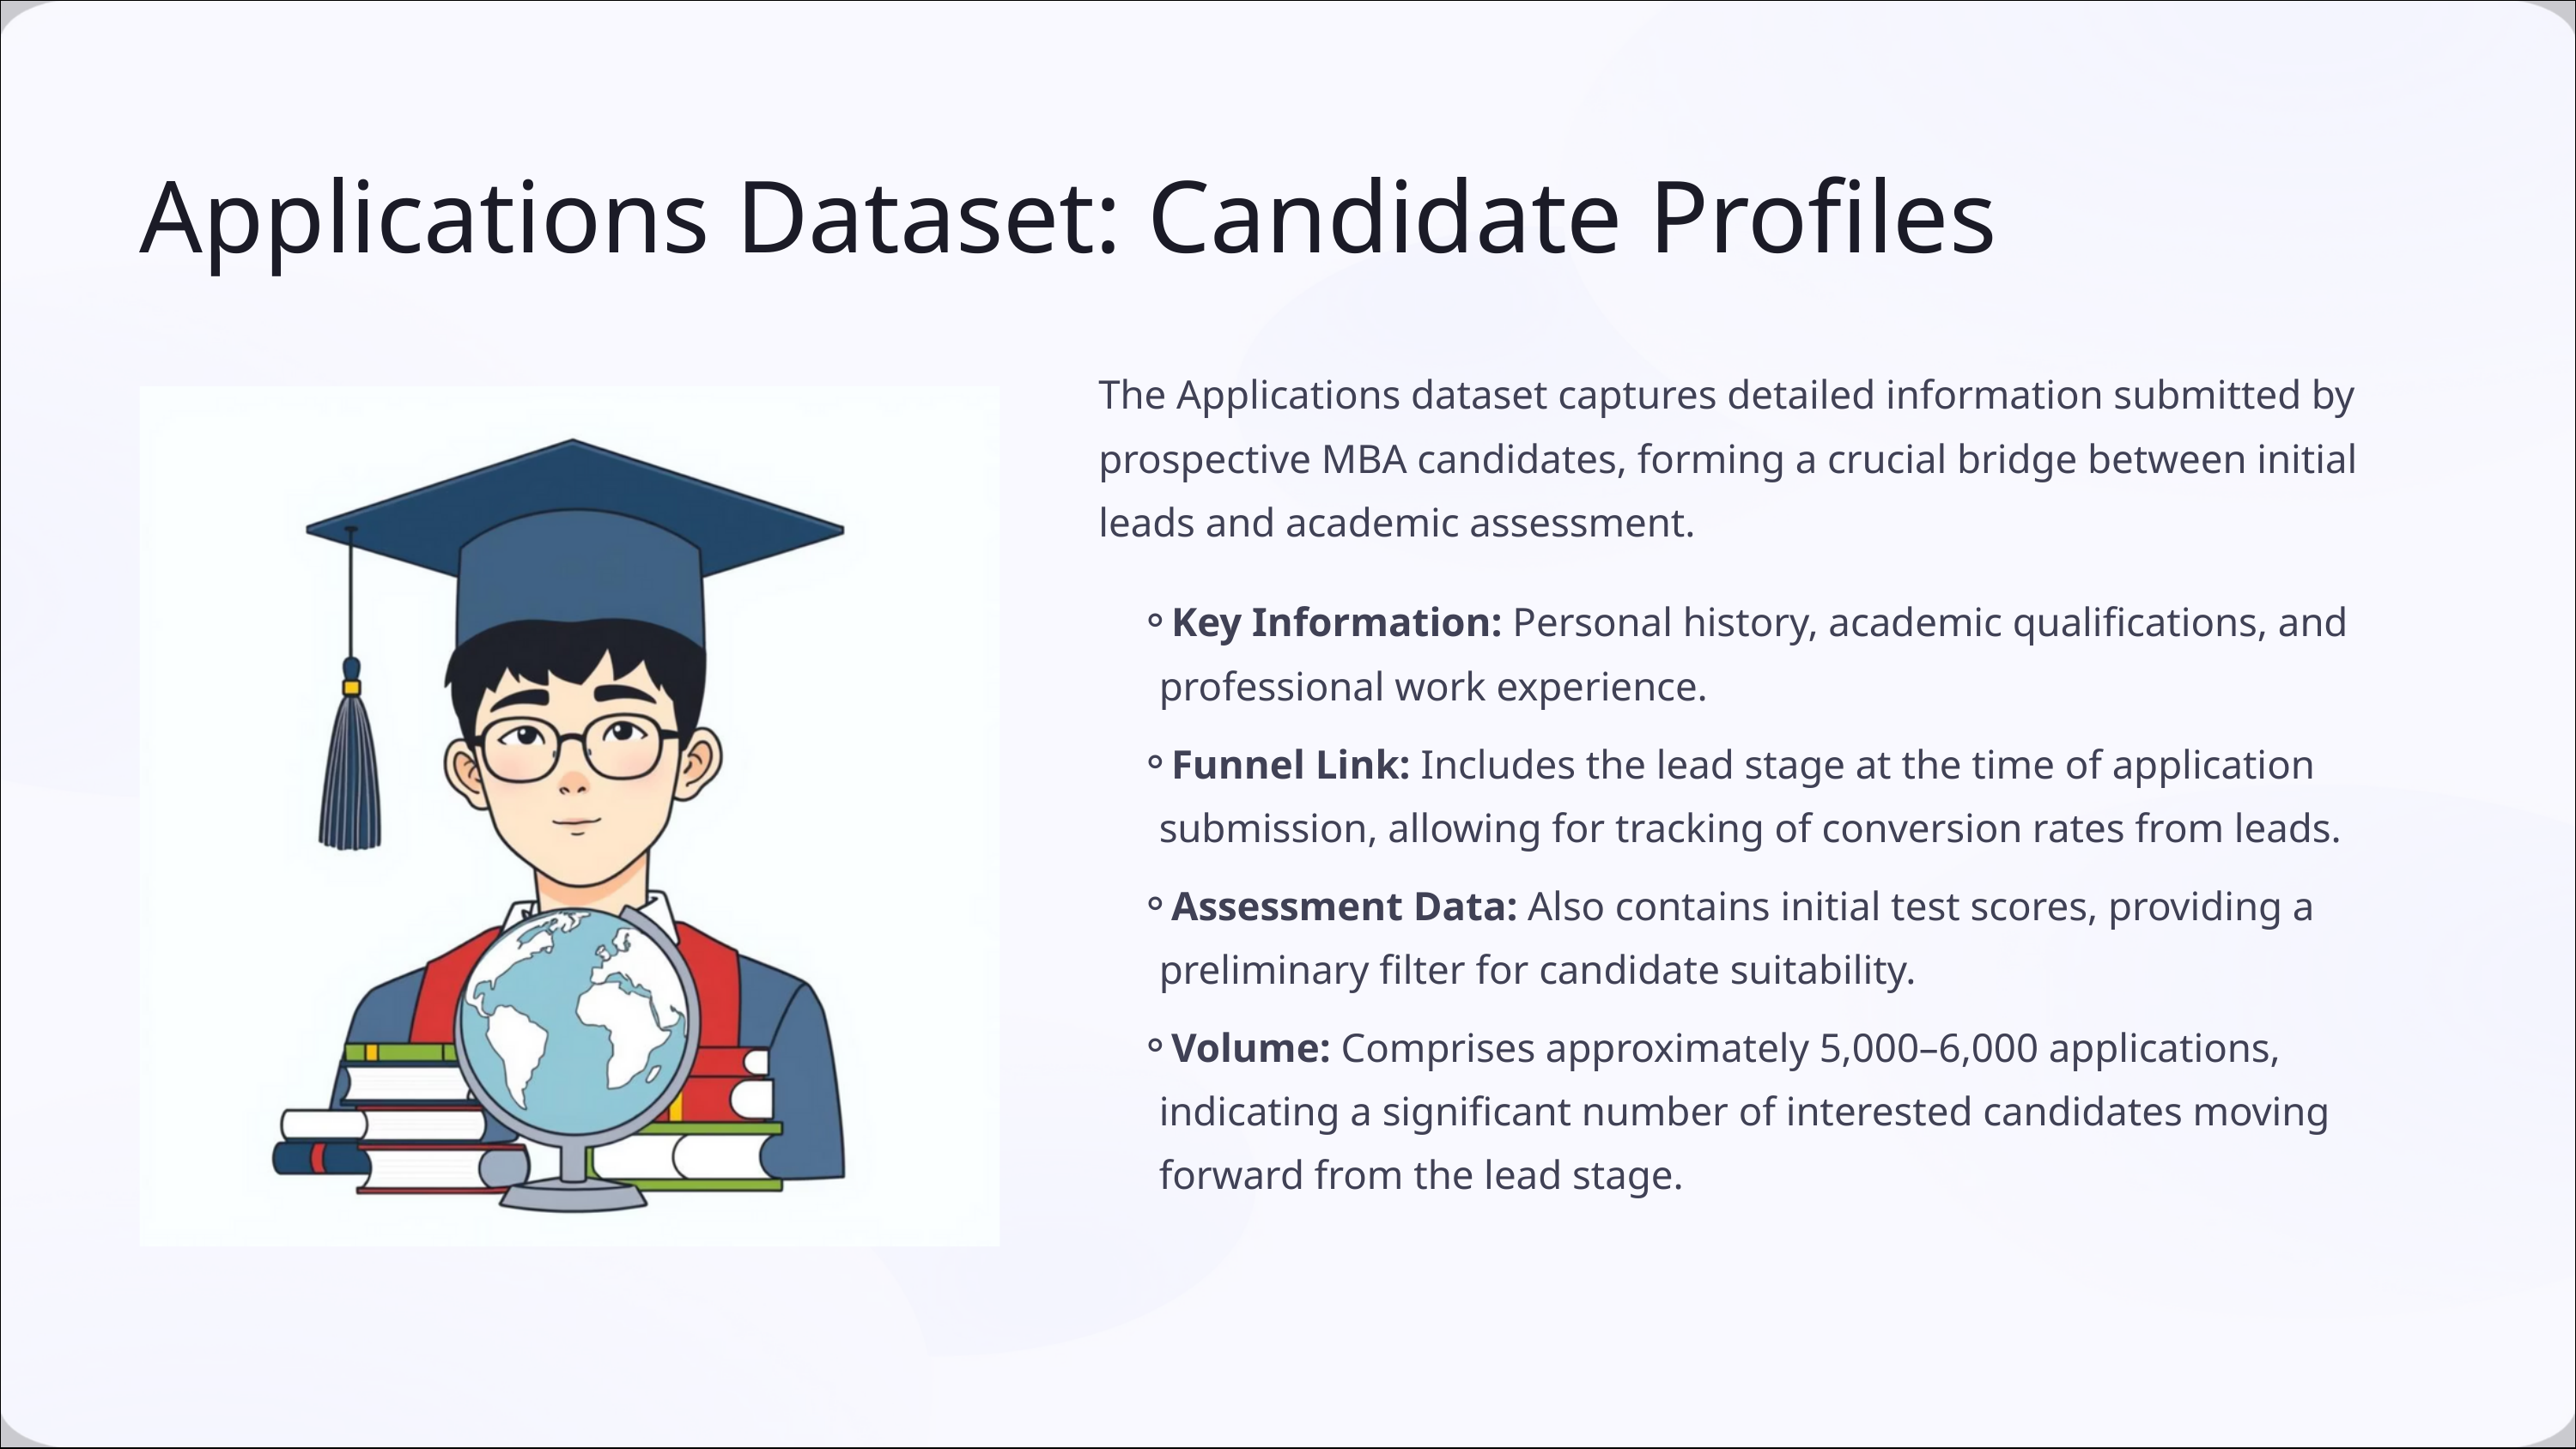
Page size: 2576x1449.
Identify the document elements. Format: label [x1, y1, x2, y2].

text_box [0, 0, 2576, 1449]
text_box [139, 386, 1000, 1247]
